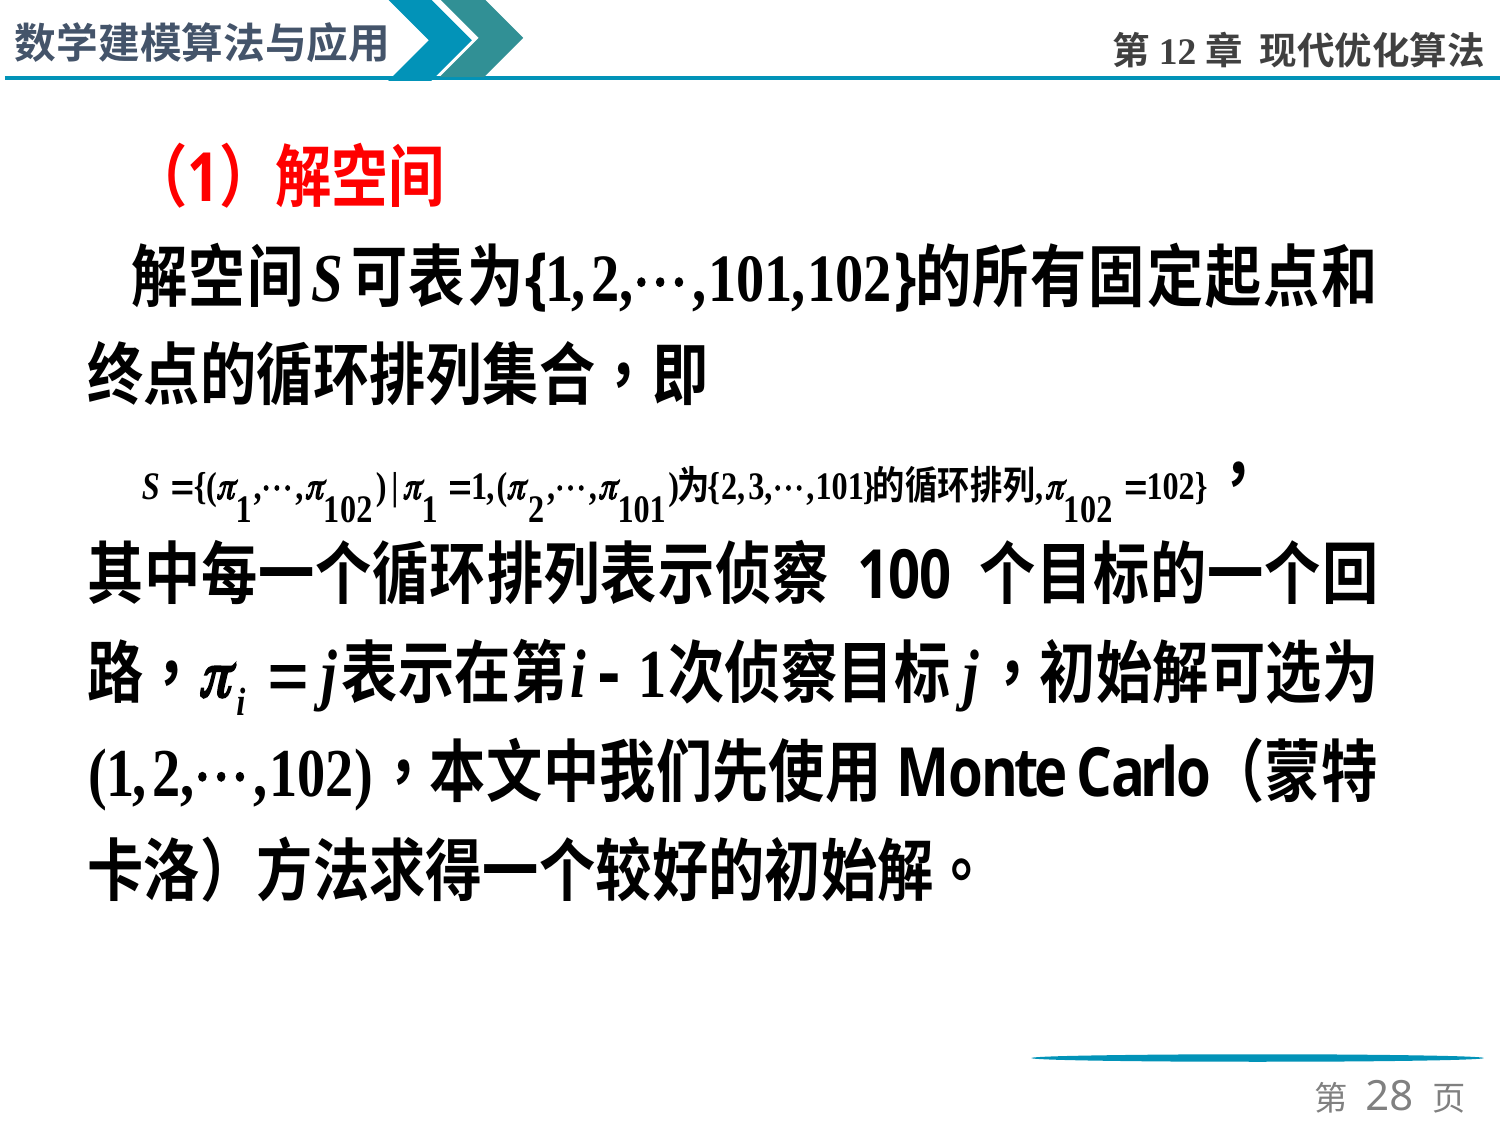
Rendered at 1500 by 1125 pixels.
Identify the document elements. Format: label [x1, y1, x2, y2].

text_box [87, 132, 1377, 963]
